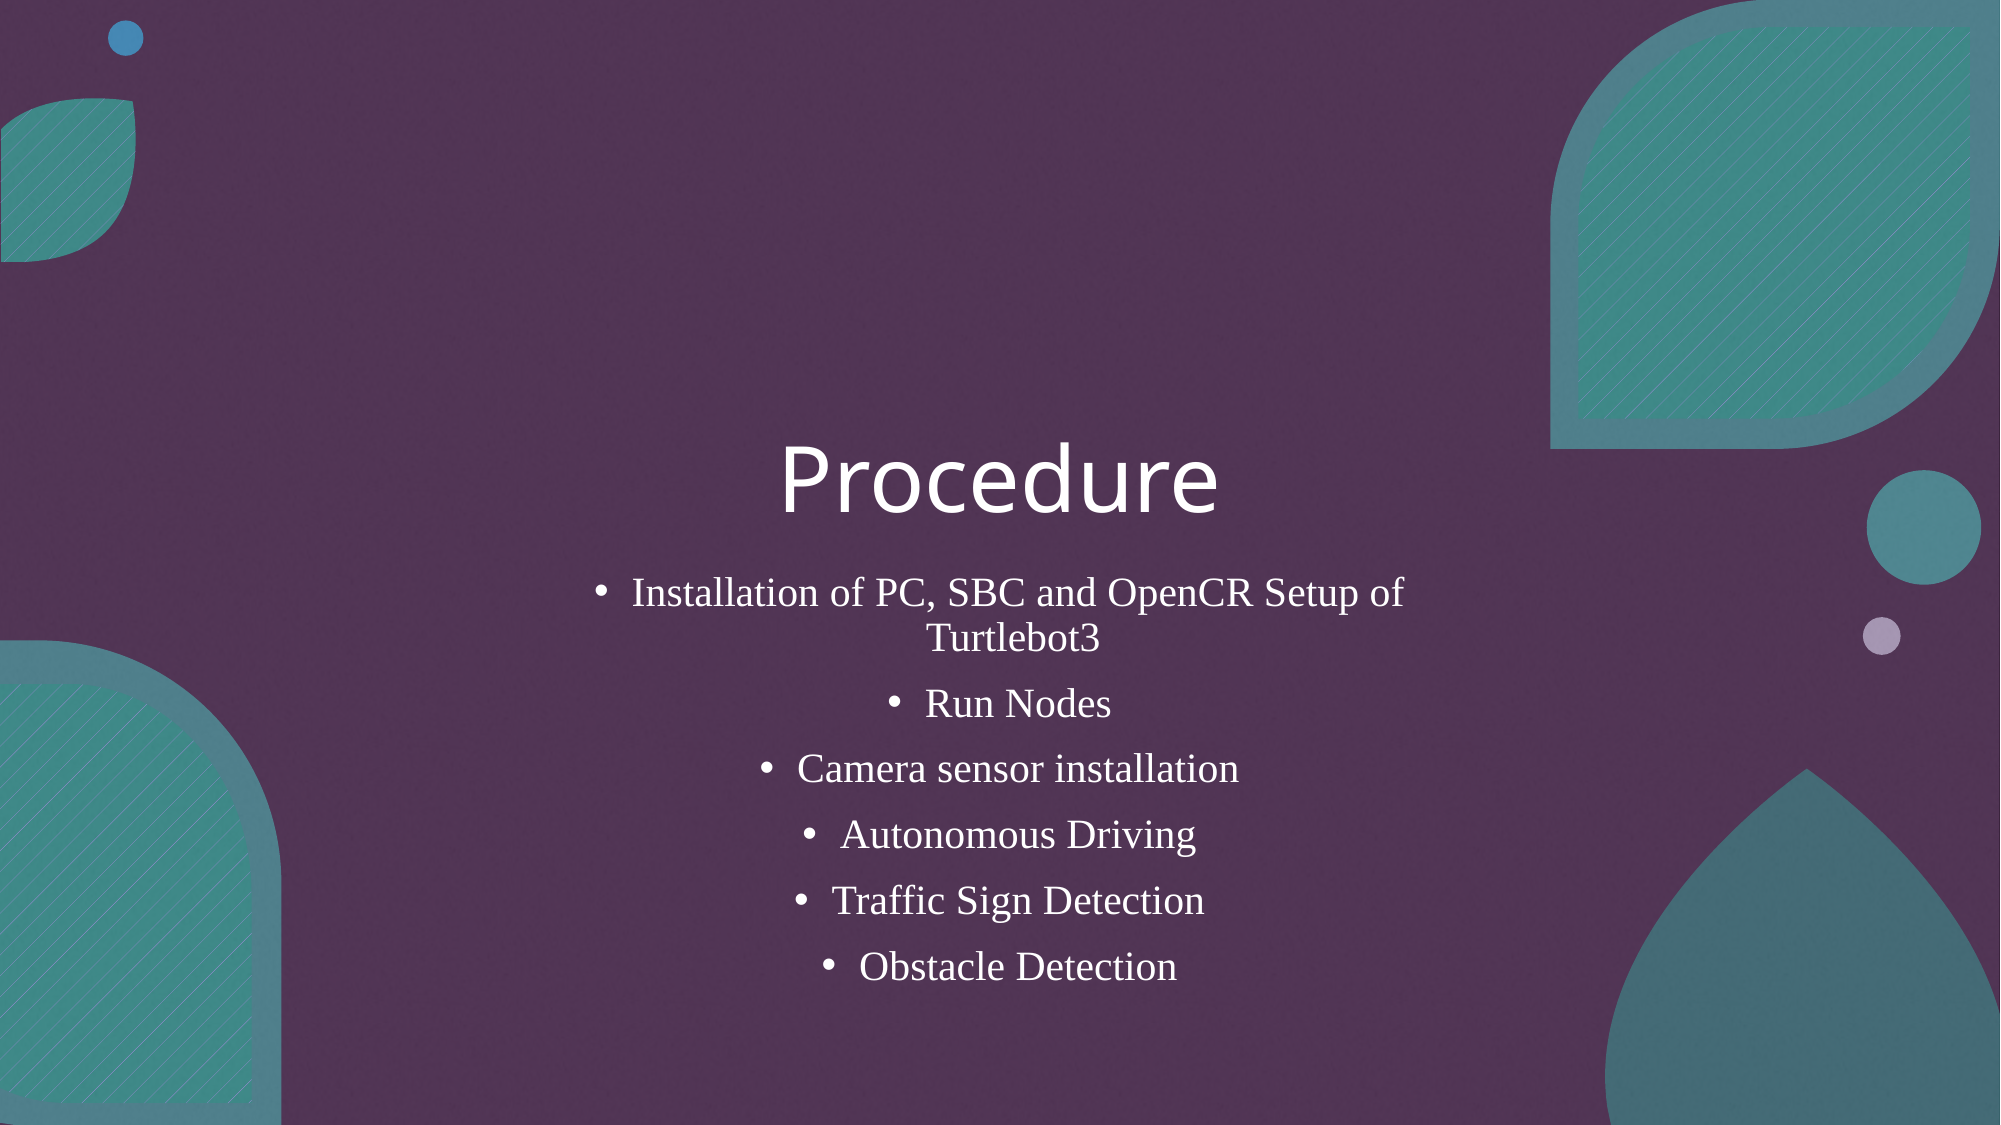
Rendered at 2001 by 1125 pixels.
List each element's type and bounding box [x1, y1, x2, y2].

text_box [0, 0, 2000, 1125]
